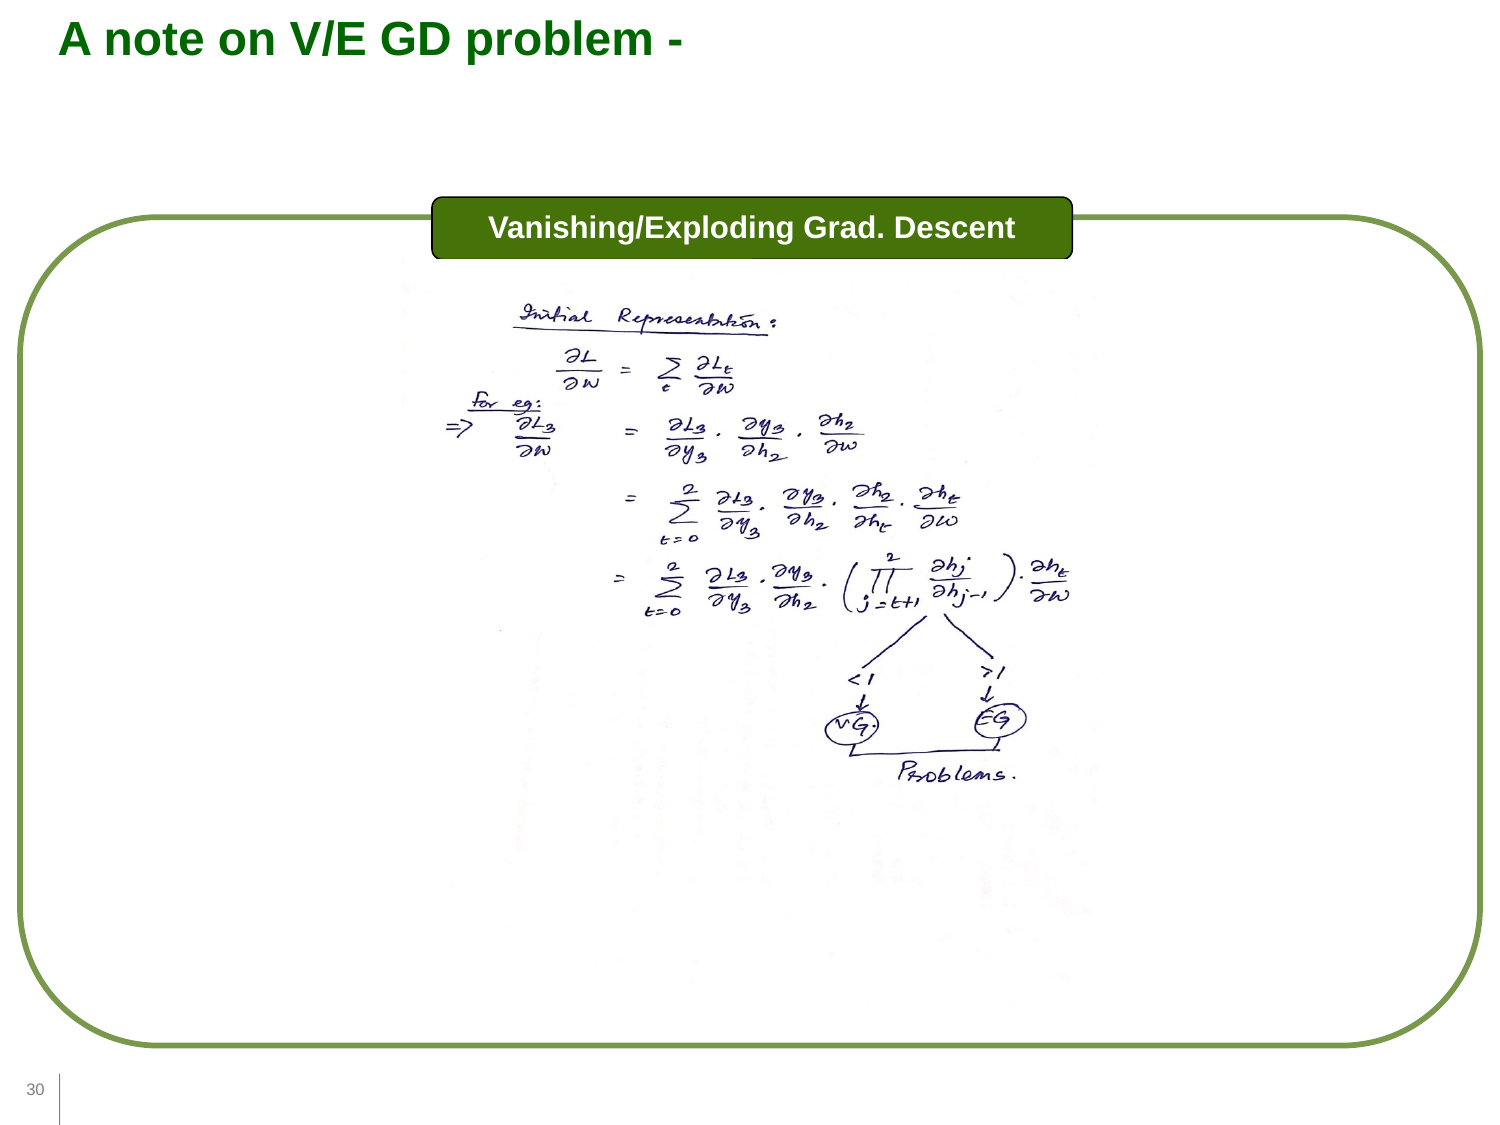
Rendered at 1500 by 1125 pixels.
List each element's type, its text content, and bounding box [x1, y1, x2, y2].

text_box Vanishing/Exploding Grad. Descent [431, 197, 1073, 258]
text_box [20, 217, 1480, 1046]
title A note on V/E GD problem - [42, 0, 1443, 163]
picture [402, 259, 1098, 1020]
